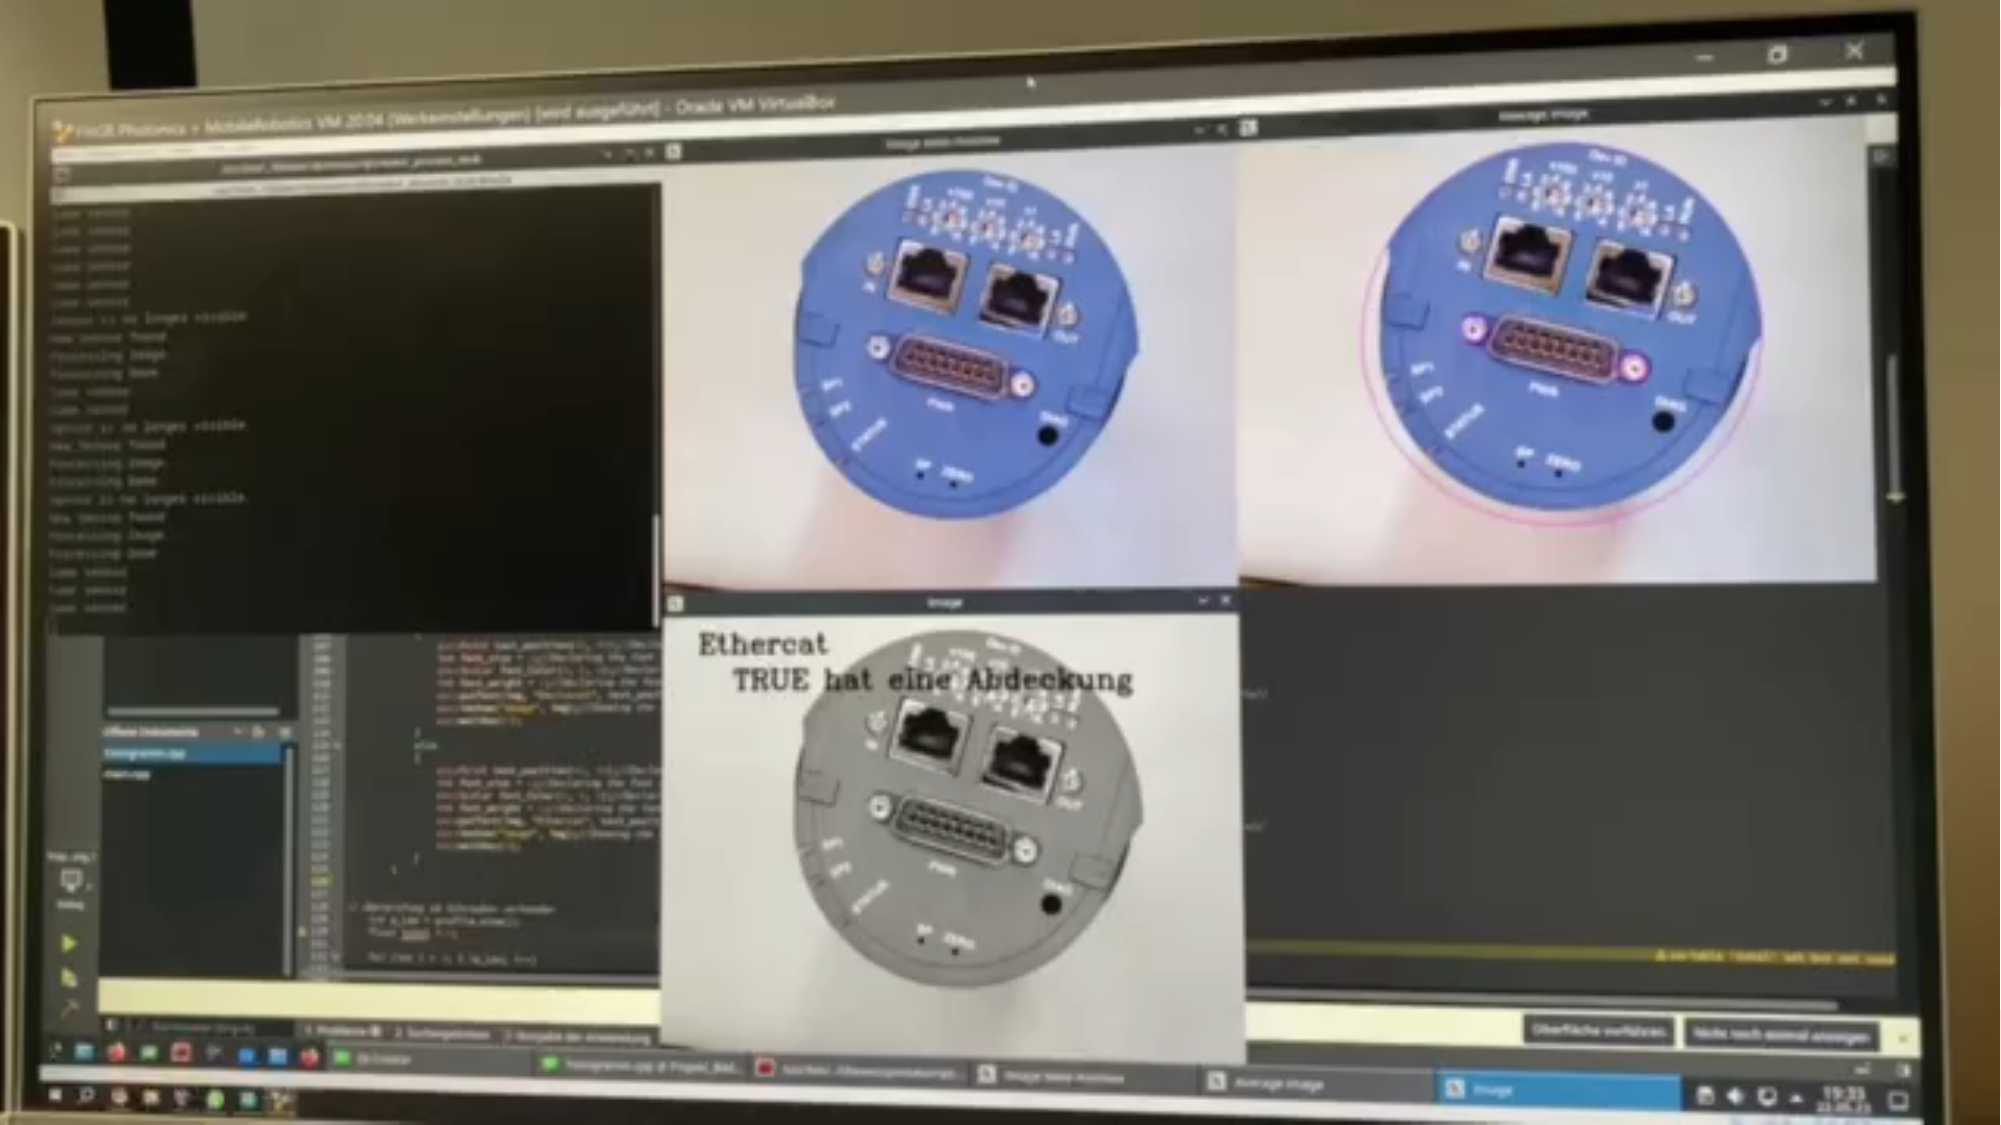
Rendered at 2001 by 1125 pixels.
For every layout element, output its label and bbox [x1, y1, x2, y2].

text_box [0, 0, 2000, 1125]
